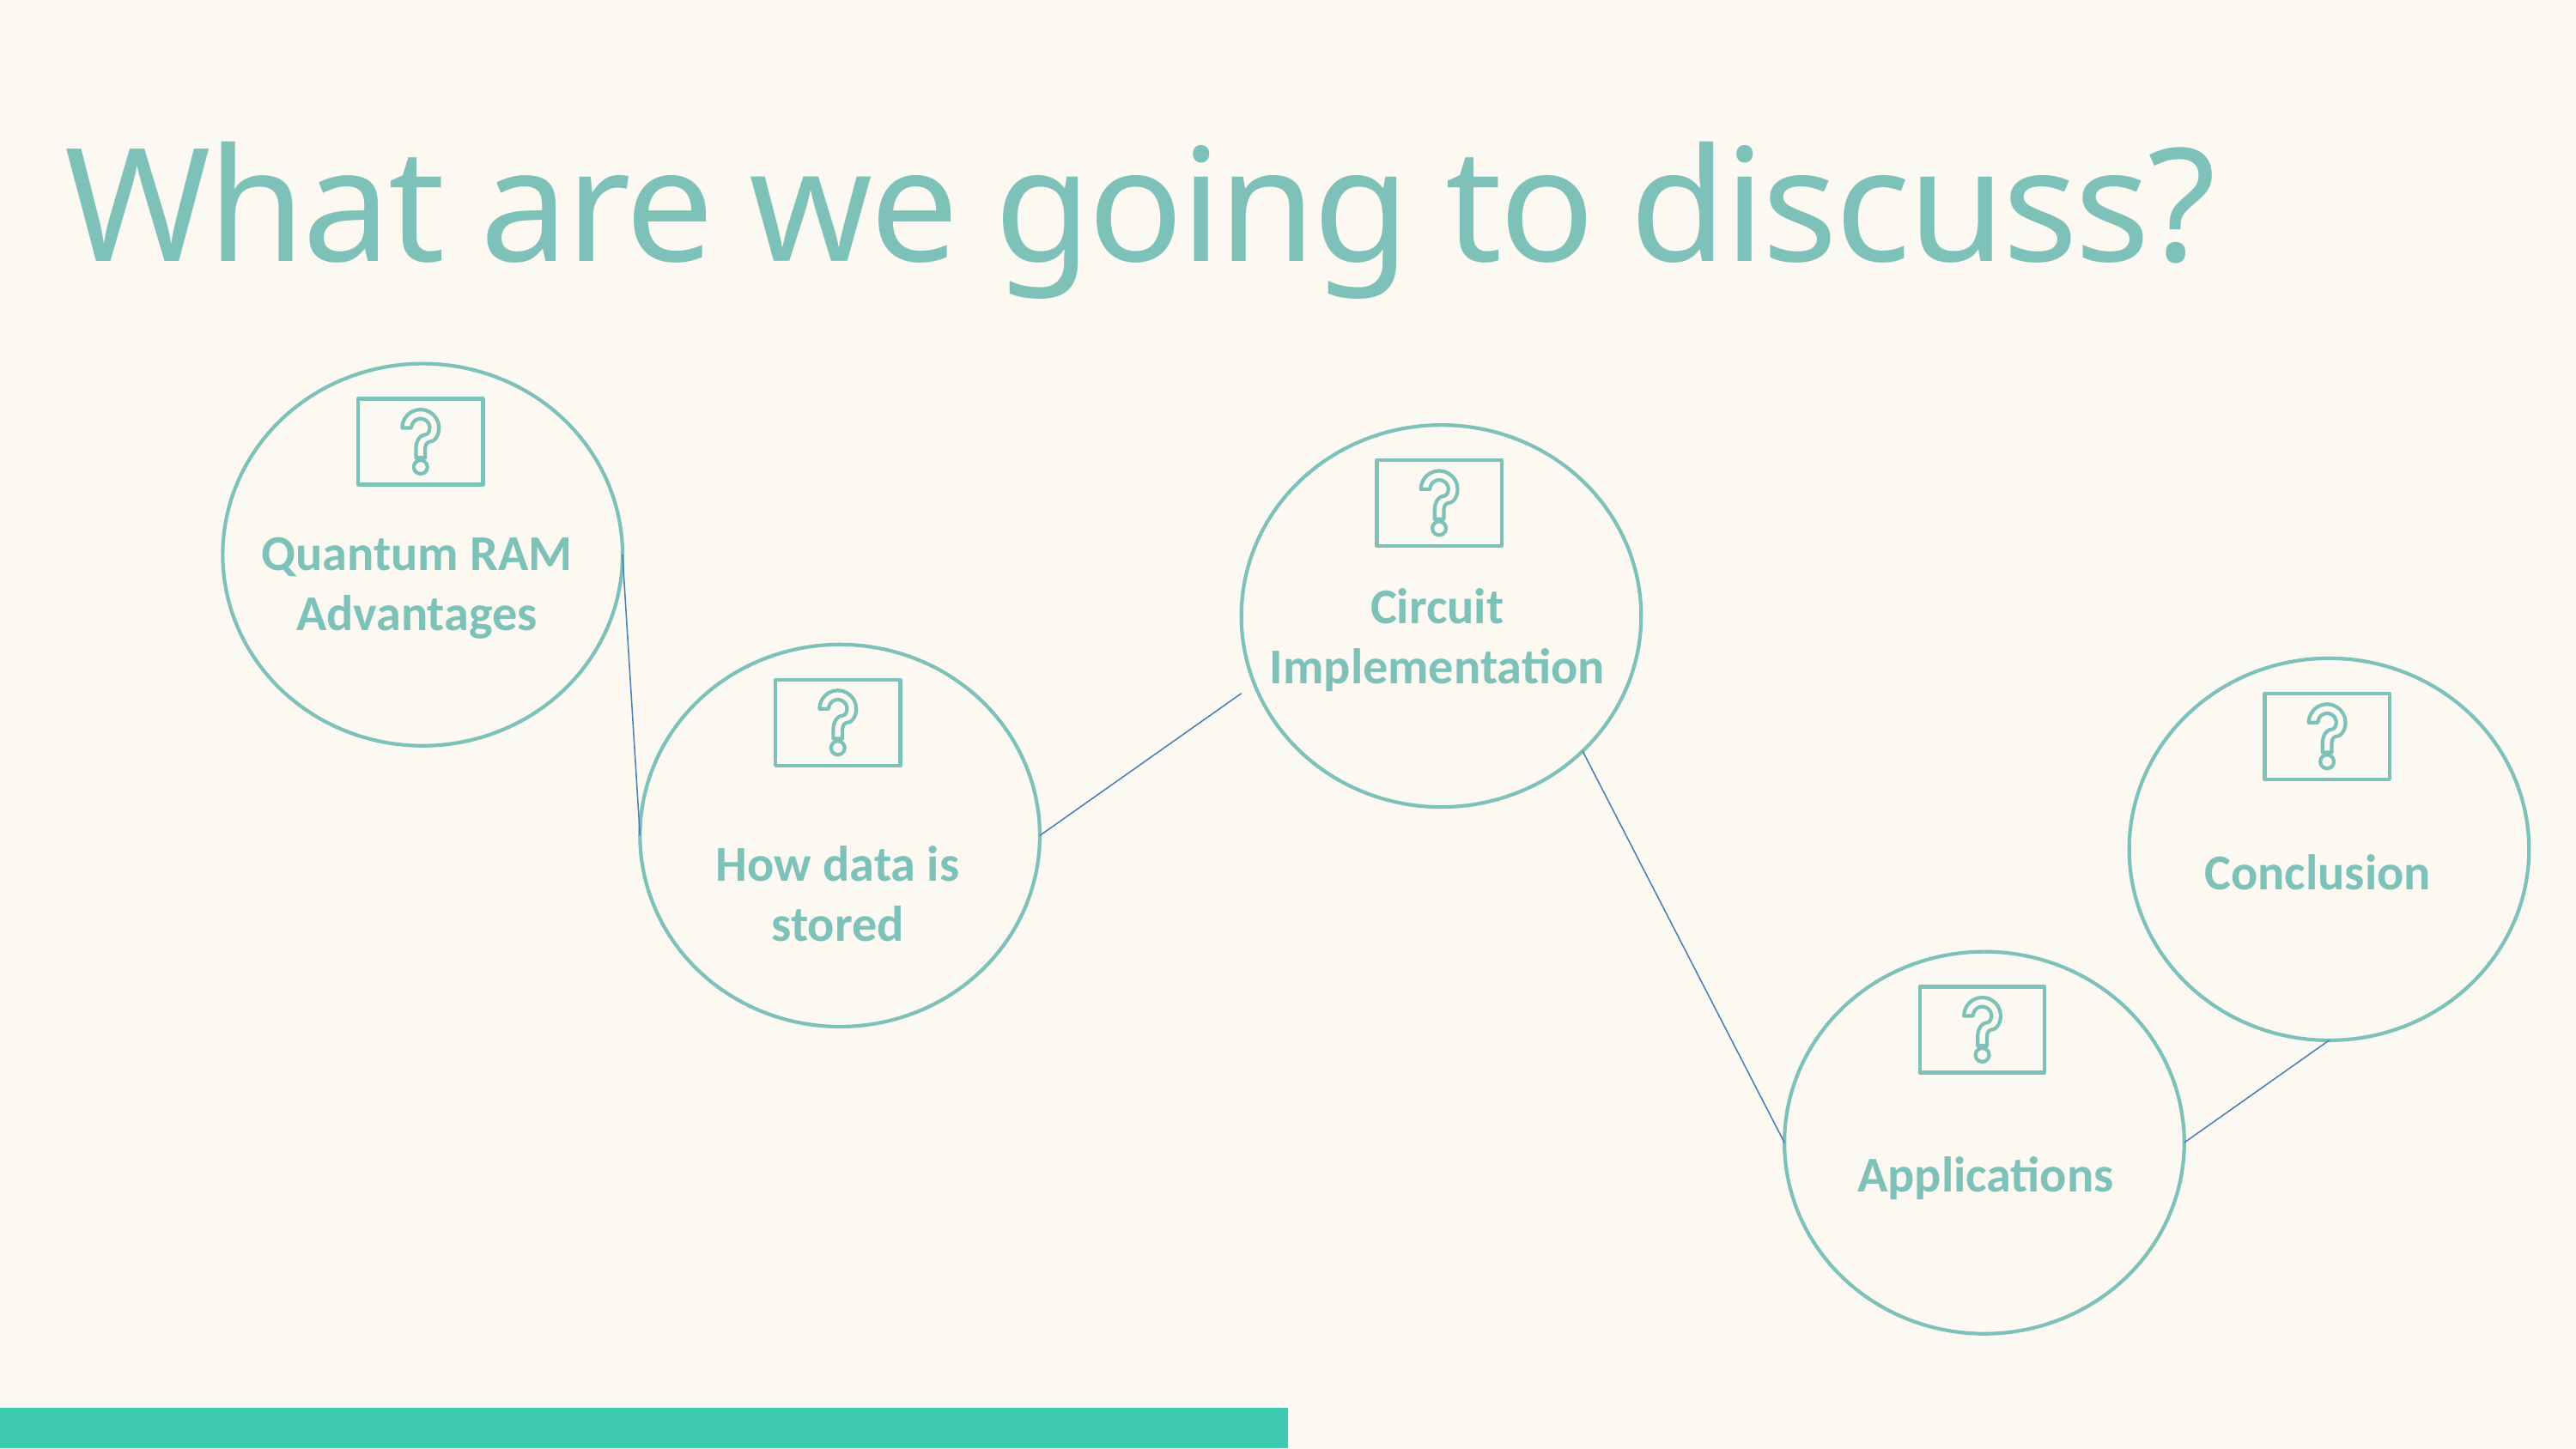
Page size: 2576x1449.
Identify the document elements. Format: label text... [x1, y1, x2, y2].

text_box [622, 554, 699, 701]
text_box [0, 1407, 1289, 1449]
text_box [1783, 951, 2185, 1334]
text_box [2184, 1040, 2330, 1143]
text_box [222, 363, 623, 746]
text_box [640, 644, 1041, 1028]
text_box What are we going to discuss? [64, 72, 2469, 294]
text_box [1582, 750, 1844, 1008]
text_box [1039, 693, 1242, 836]
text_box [1241, 424, 1642, 808]
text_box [2129, 658, 2530, 1041]
